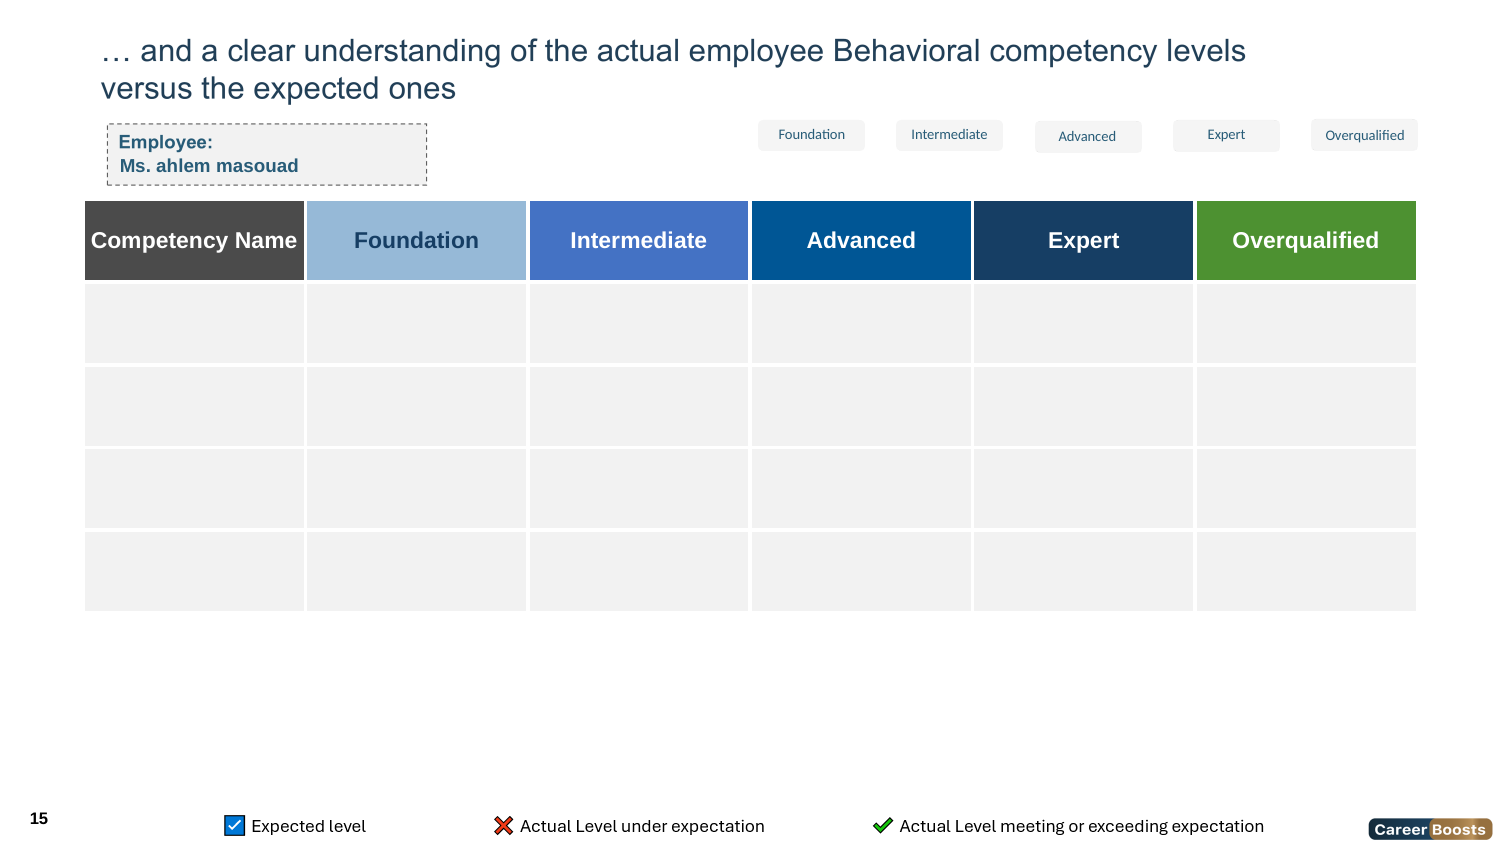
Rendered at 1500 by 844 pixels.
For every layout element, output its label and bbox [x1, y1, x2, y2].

text_box [758, 80, 1419, 188]
picture [0, 0, 1500, 844]
